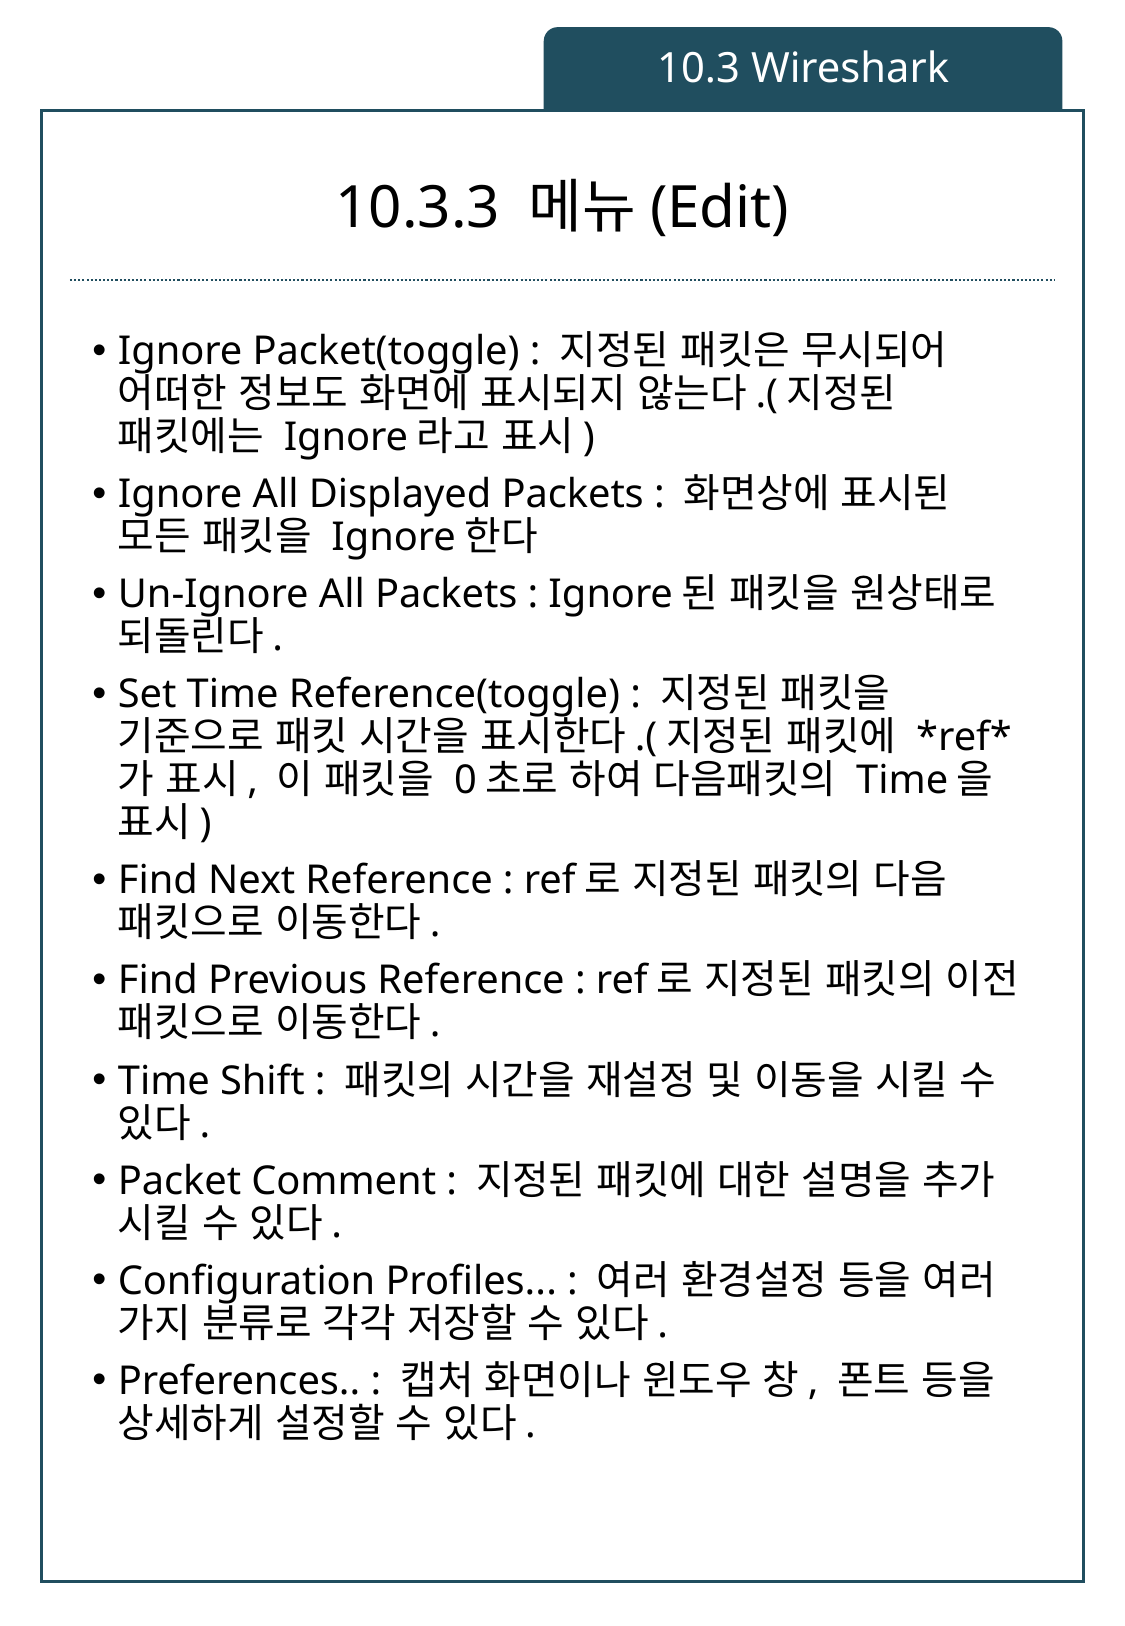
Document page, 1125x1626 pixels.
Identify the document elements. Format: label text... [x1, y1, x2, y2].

list Ignore Packet(toggle) : 지정된 패킷은 무시되어 어떠한 정보도 화면에 표시되지 않는다.(지정된 패킷에는 Ignore라고 표시) Ignore All Displayed Packets : 화면상에 표시된 모든 패킷을 Ignore한다 Un-Ignore All Packets : Ignore된 패킷을 원상태로 되돌린다. Set Time Reference(toggle) : 지정된 패킷을 기준으로 패킷 시간을 표시한다.(지정된 패킷에 *ref*가 표시, 이 패킷을 0초로 하여 다음패킷의 Time을 표시) Find Next Reference : ref로 지정된 패킷의 다음 패킷으로 이동한다. Find Previous Reference : ref로 지정된 패킷의 이전 패킷으로 이동한다. Time Shift : 패킷의 시간을 재설정 및 이동을 시킬 수 있다. Packet Comment : 지정된 패킷에 대한 설명을 추가 시킬 수 있다. Configuration Profiles... : 여러 환경설정 등을 여러 가지 분류로 각각 저장할 수 있다. Preferences.. : 캡처 화면이나 윈도우 창, 폰트 등을 상세하게 설정할 수 있다. [77, 322, 1046, 1464]
text_box 10.3 Wireshark [560, 35, 1046, 103]
text_box [41, 109, 1084, 1582]
title 10.3.3 메뉴(Edit) [77, 150, 1048, 268]
text_box [542, 26, 1064, 112]
